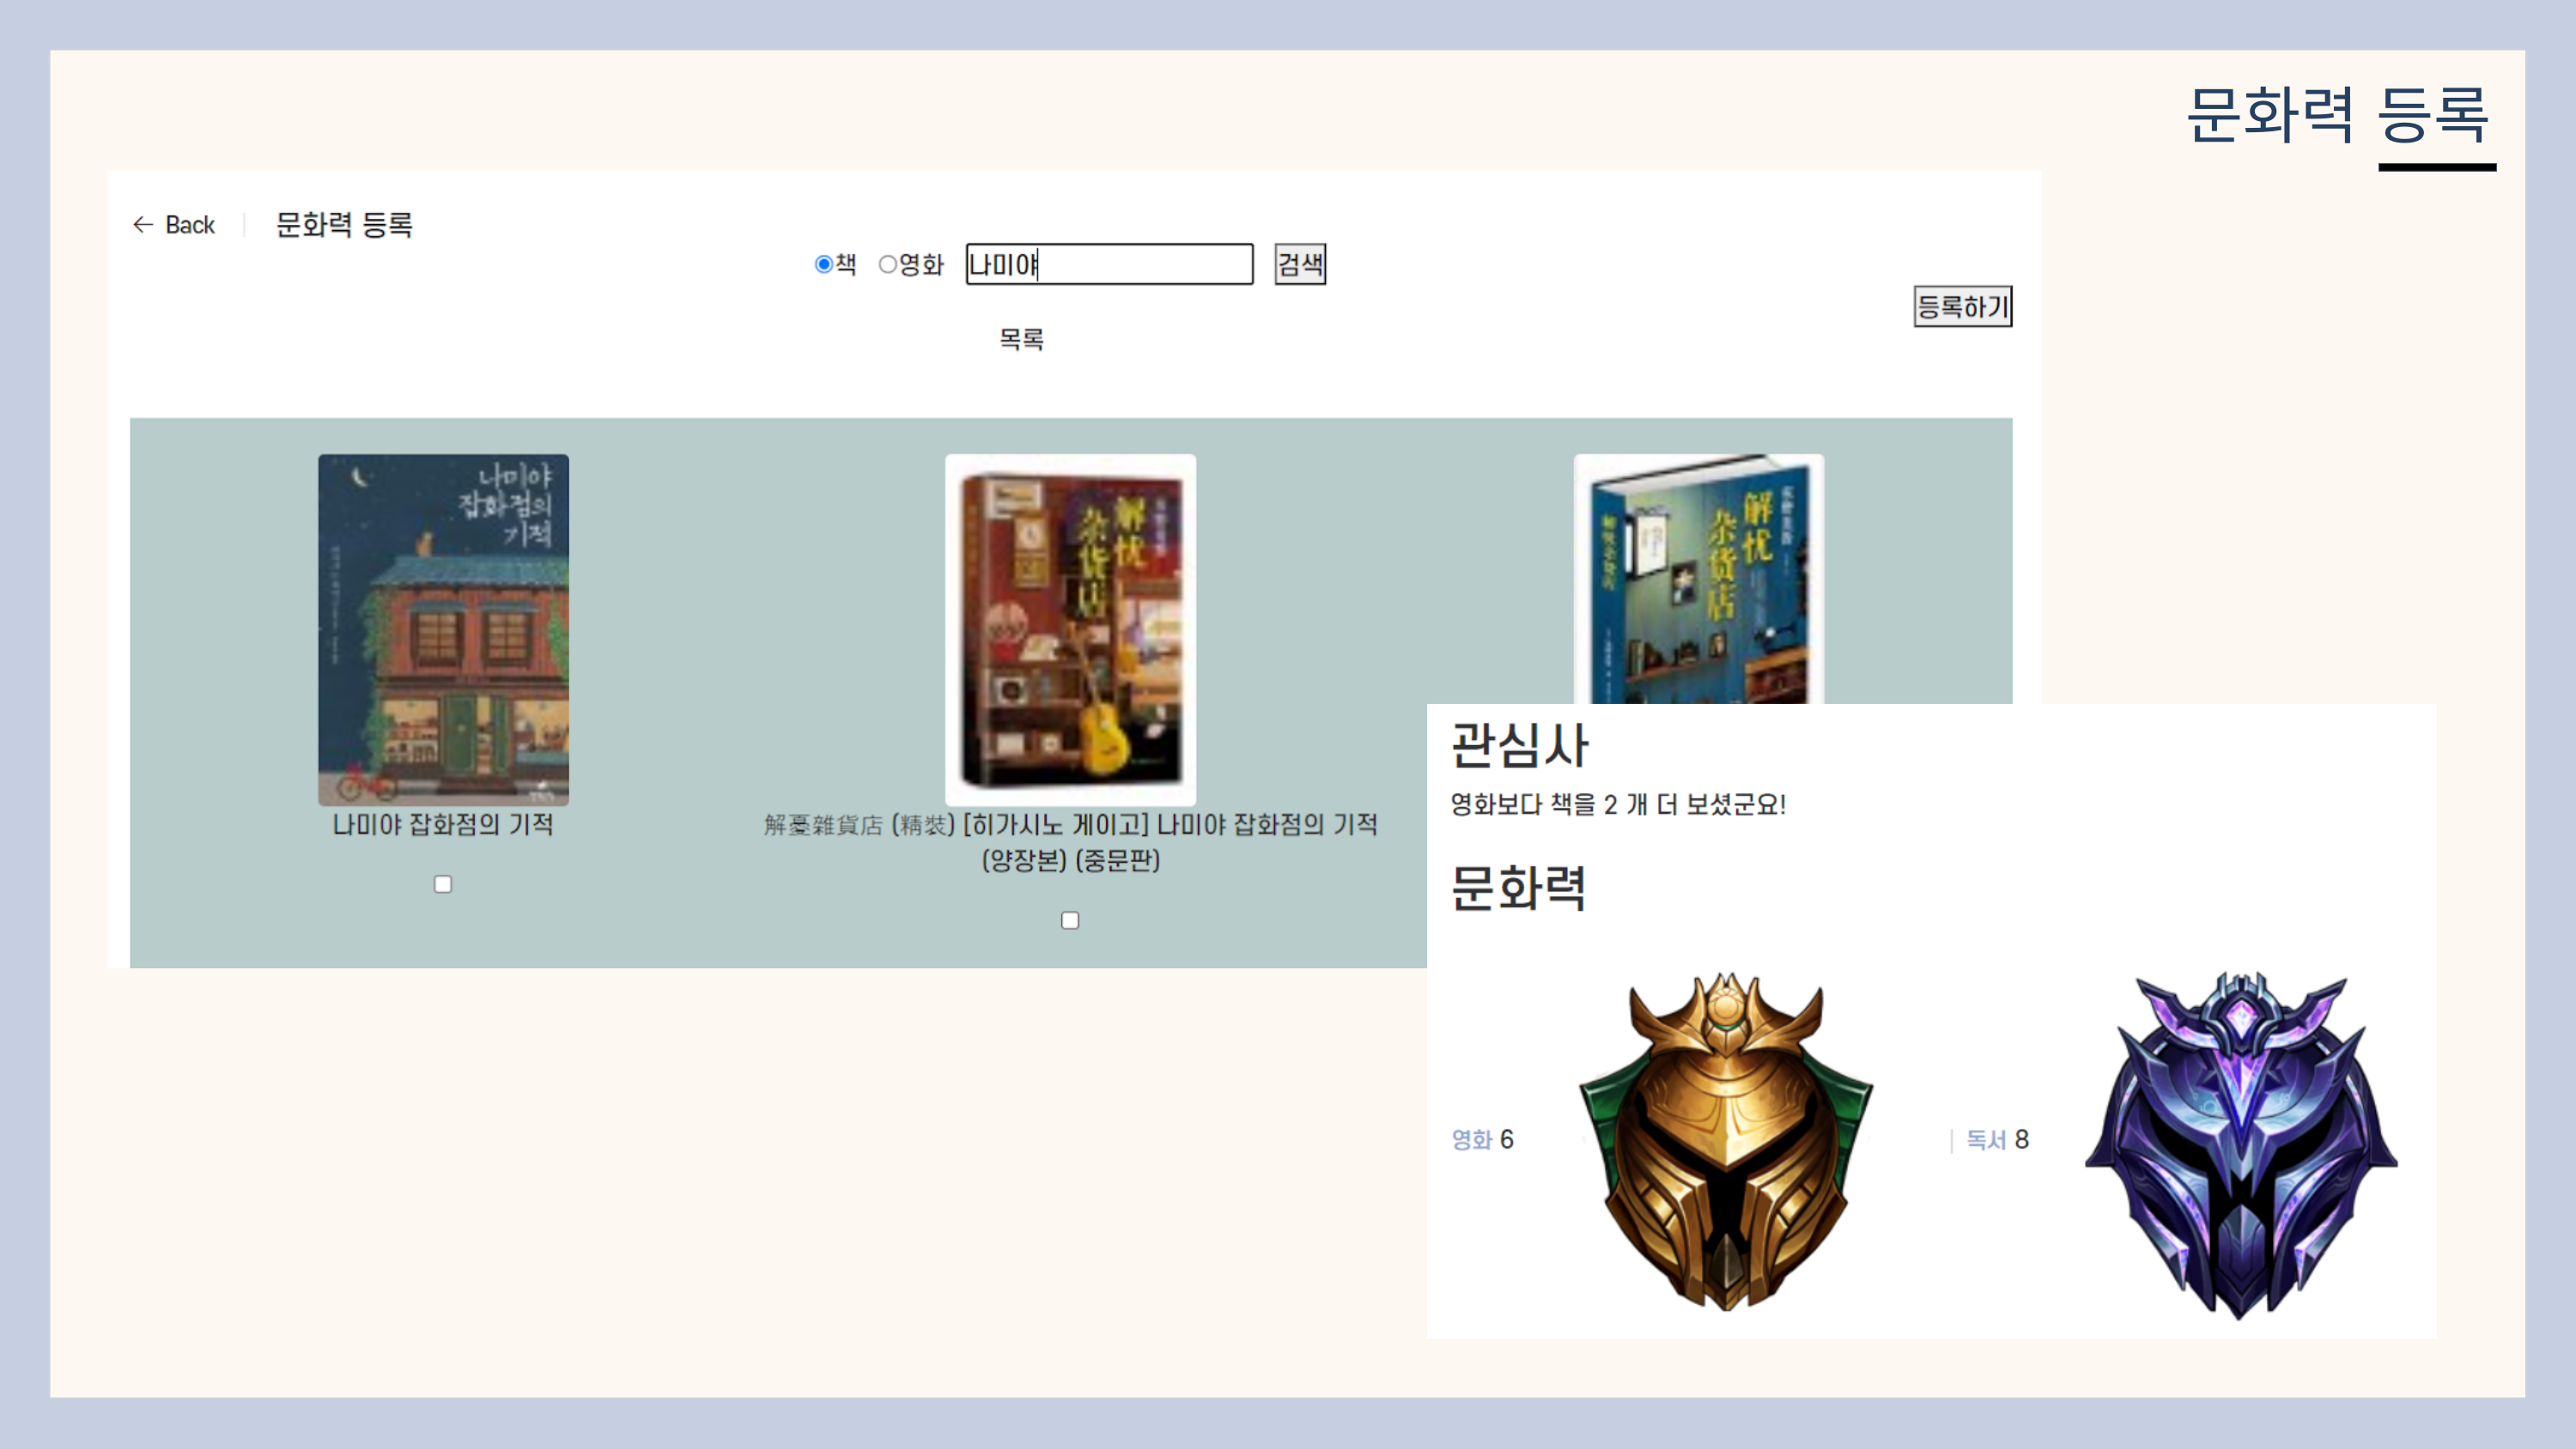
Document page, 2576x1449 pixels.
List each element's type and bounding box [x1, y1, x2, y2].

picture [106, 171, 2437, 1340]
picture [2378, 163, 2498, 172]
text_box [0, 0, 2576, 1449]
